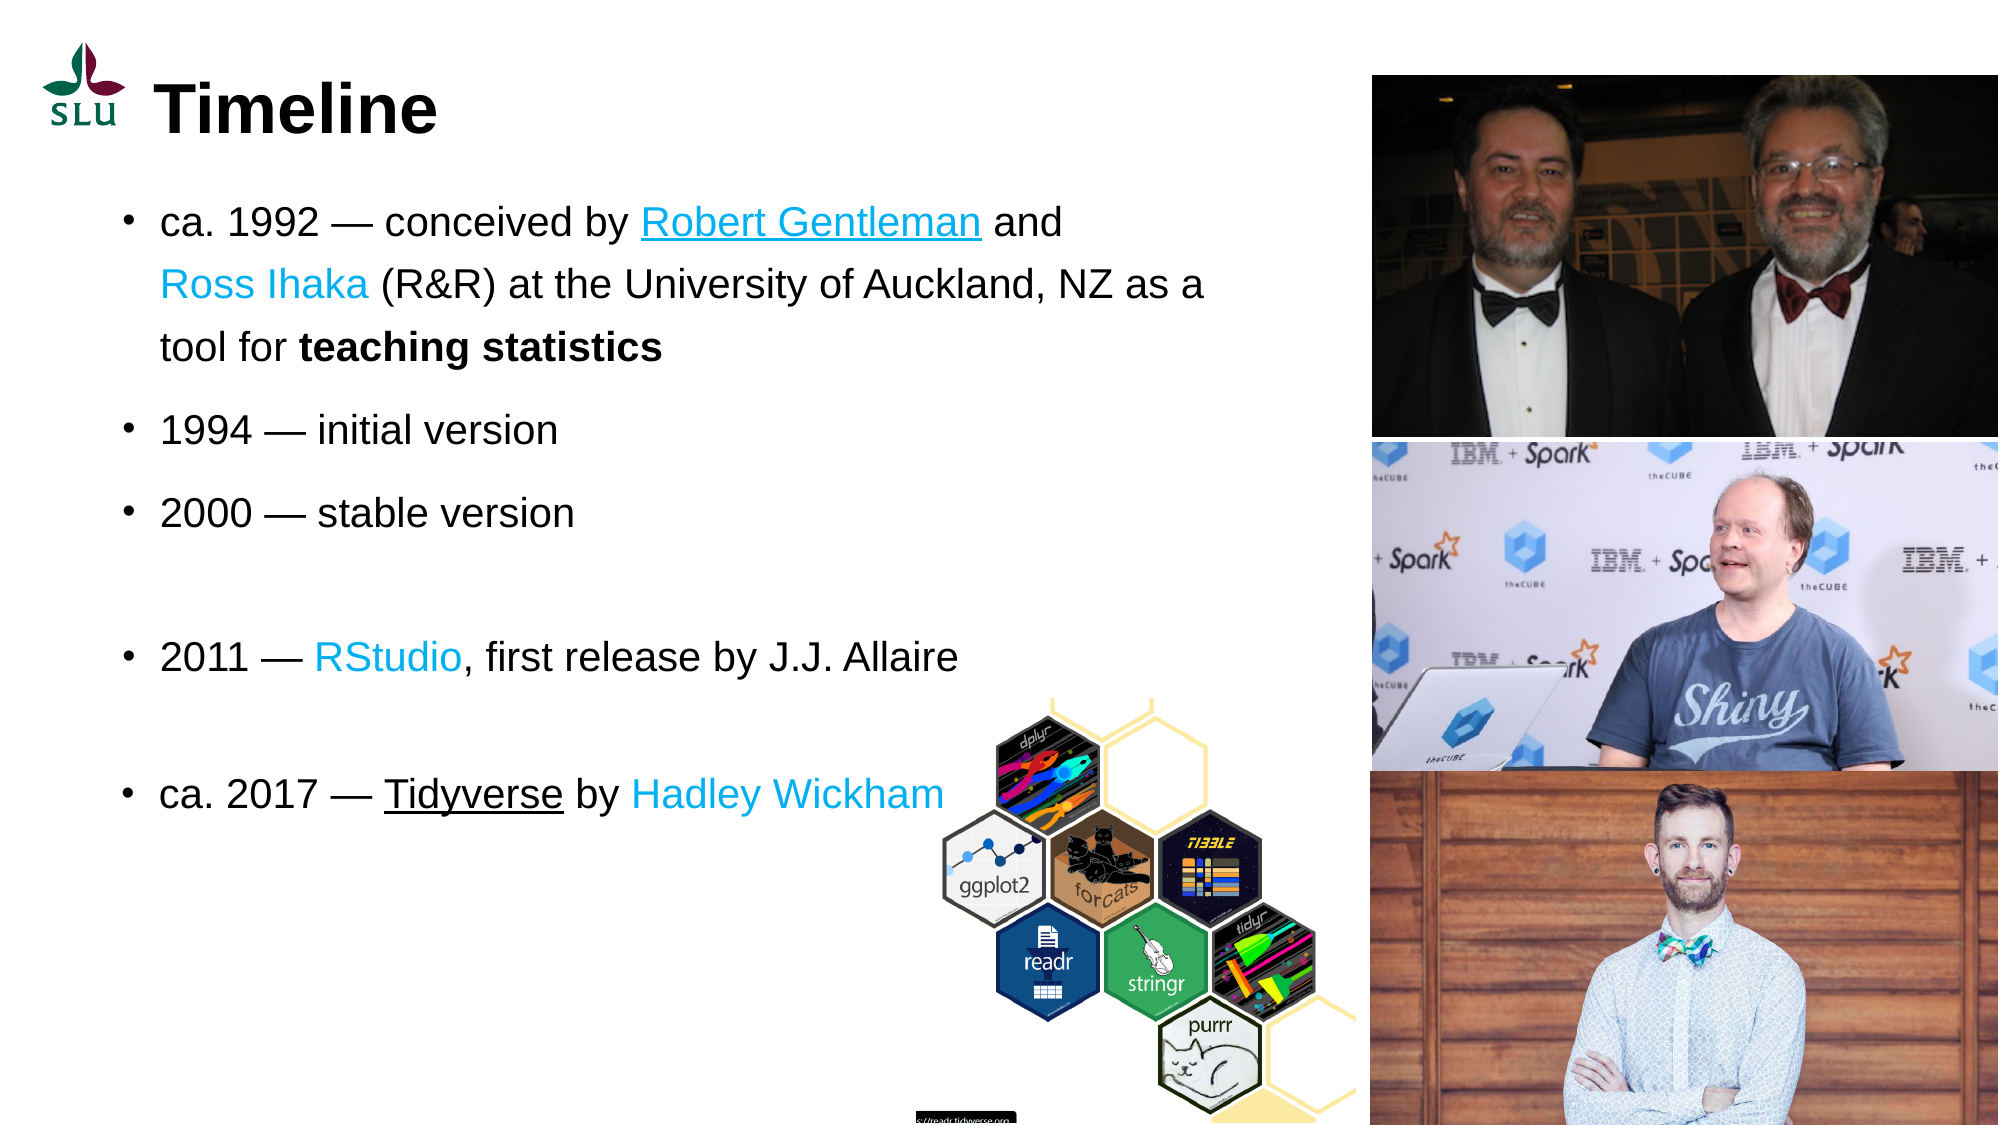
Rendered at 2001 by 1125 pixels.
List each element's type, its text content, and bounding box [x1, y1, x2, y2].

list ca. 1992 — conceived by Robert Gentleman and Ross Ihaka (R&R) at the University of Auckland, NZ as a tool for teaching statistics 1994 — initial version 2000 — stable version [122, 181, 1239, 543]
picture [916, 698, 1356, 1123]
text_box 2011 — RStudio, first release by J.J. Allaire [122, 617, 1000, 730]
text_box ca. 2017 — Tidyverse by Hadley Wickham [121, 754, 916, 867]
picture [1370, 75, 2000, 1125]
title Timeline [153, 3, 1772, 148]
